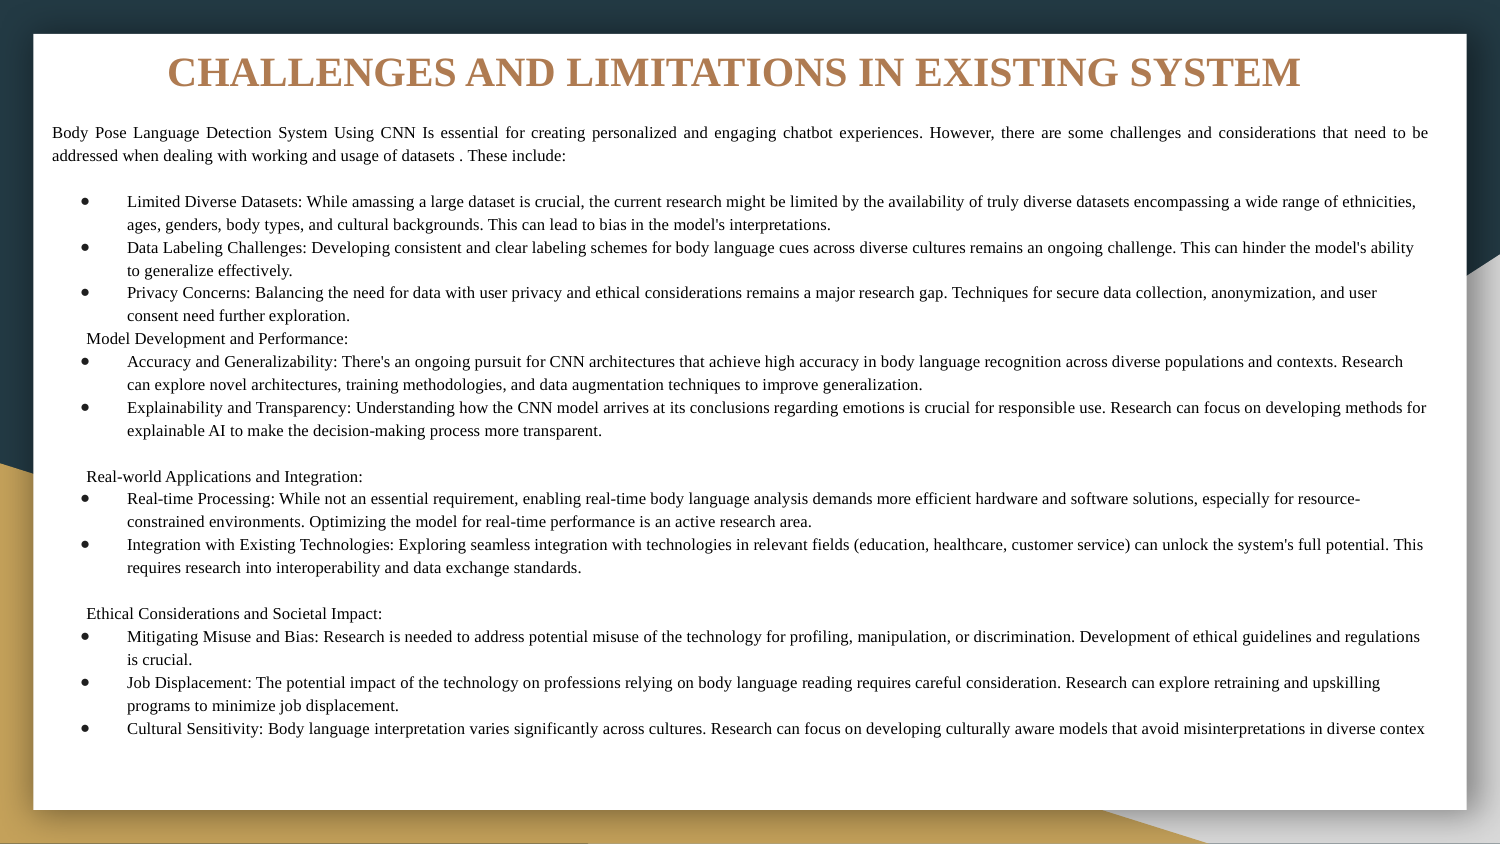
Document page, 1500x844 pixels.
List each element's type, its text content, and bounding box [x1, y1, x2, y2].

list Body Pose Language Detection System Using CNN Is essential for creating personalized and engaging chatbot experiences. However, there are some challenges and considerations that need to be addressed when dealing with working and usage of datasets . These include: Limited Diverse Datasets: While amassing a large dataset is crucial, the current research might be limited by the availability of truly diverse datasets encompassing a wide range of ethnicities, ages, genders, body types, and cultural backgrounds. This can lead to bias in the model's interpretations. Data Labeling Challenges: Developing consistent and clear labeling schemes for body language cues across diverse cultures remains an ongoing challenge. This can hinder the model's ability to generalize effectively. Privacy Concerns: Balancing the need for data with user privacy and ethical considerations remains a major research gap. Techniques for secure data collection, anonymization, and user consent need further exploration. Model Development and Performance: Accuracy and Generalizability: There's an ongoing pursuit for CNN architectures that achieve high accuracy in body language recognition across diverse populations and contexts. Research can explore novel architectures, training methodologies, and data augmentation techniques to improve generalization. Explainability and Transparency: Understanding how the CNN model arrives at its conclusions regarding emotions is crucial for responsible use. Research can focus on developing methods for explainable AI to make the decision-making process more transparent. Real-world Applications and Integration: Real-time Processing: While not an essential requirement, enabling real-time body language analysis demands more efficient hardware and software solutions, especially for resource-constrained environments. Optimizing the model for real-time performance is an active research area. Integration with Existing Technologies: Exploring seamless integration with technologies in relevant fields (education, healthcare, customer service) can unlock the system's full potential. This requires research into interoperability and data exchange standards. Ethical Considerations and Societal Impact: Mitigating Misuse and Bias: Research is needed to address potential misuse of the technology for profiling, manipulation, or discrimination. Development of ethical guidelines and regulations is crucial. Job Displacement: The potential impact of the technology on professions relying on body language reading requires careful consideration. Research can explore retraining and upskilling programs to minimize job displacement. Cultural Sensitivity: Body language interpretation varies significantly across cultures. Research can focus on developing culturally aware models that avoid misinterpretations in diverse contex [37, 103, 1447, 812]
title CHALLENGES AND LIMITATIONS IN EXISTING SYSTEM [152, 29, 1366, 103]
